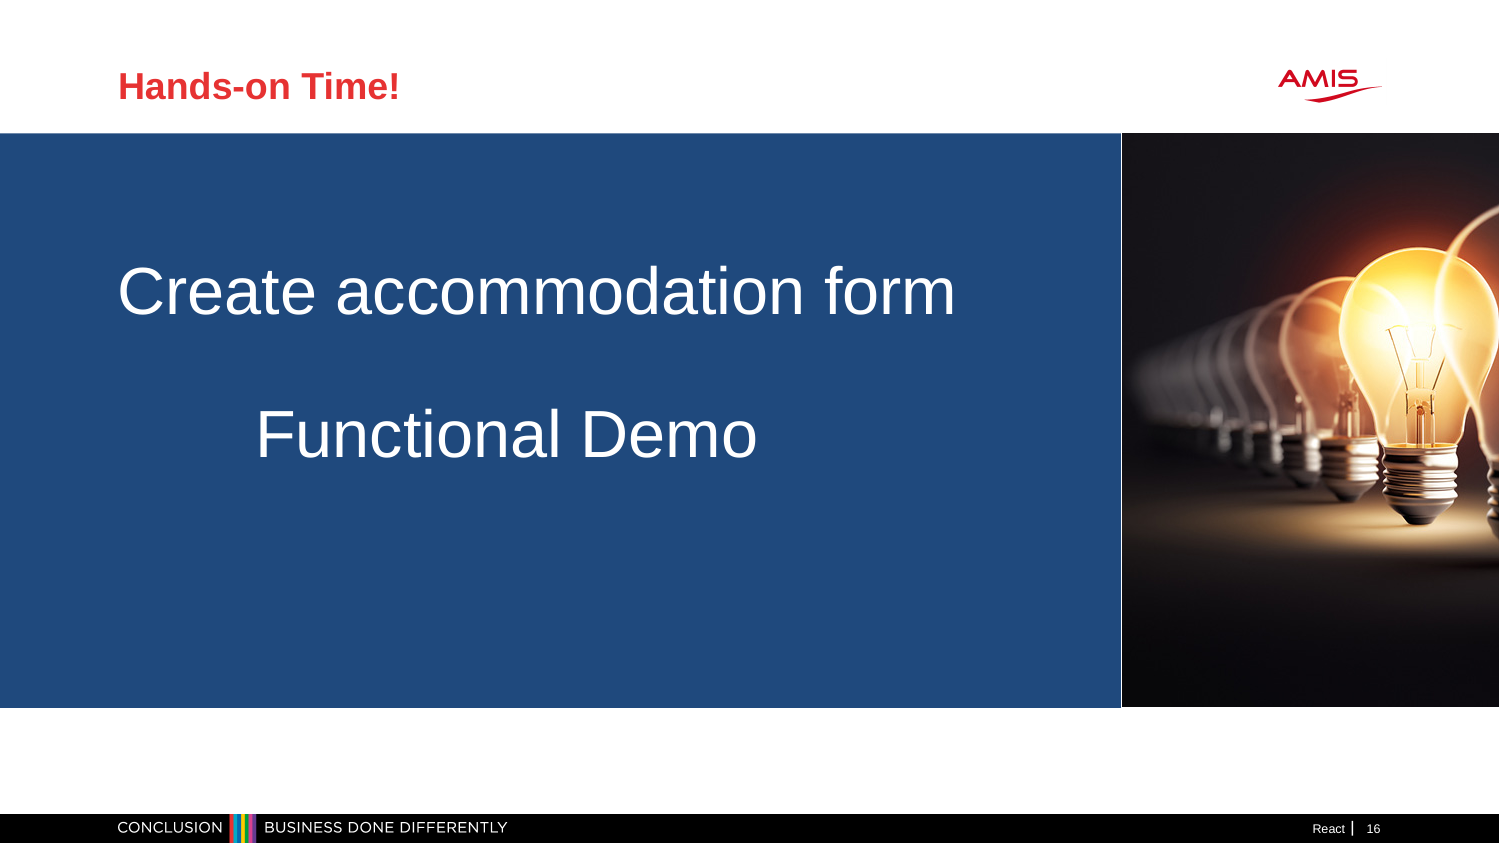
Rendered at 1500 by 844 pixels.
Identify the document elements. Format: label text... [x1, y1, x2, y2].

text_box Create accommodation form [117, 231, 988, 359]
picture [0, 814, 236, 843]
picture [1204, 58, 1387, 105]
picture [1121, 132, 1499, 708]
picture [239, 814, 1499, 843]
text_box React [814, 820, 1346, 838]
text_box Hands-on Time! [118, 47, 1204, 129]
text_box Functional Demo [254, 375, 854, 502]
text_box <number> [1358, 820, 1381, 838]
